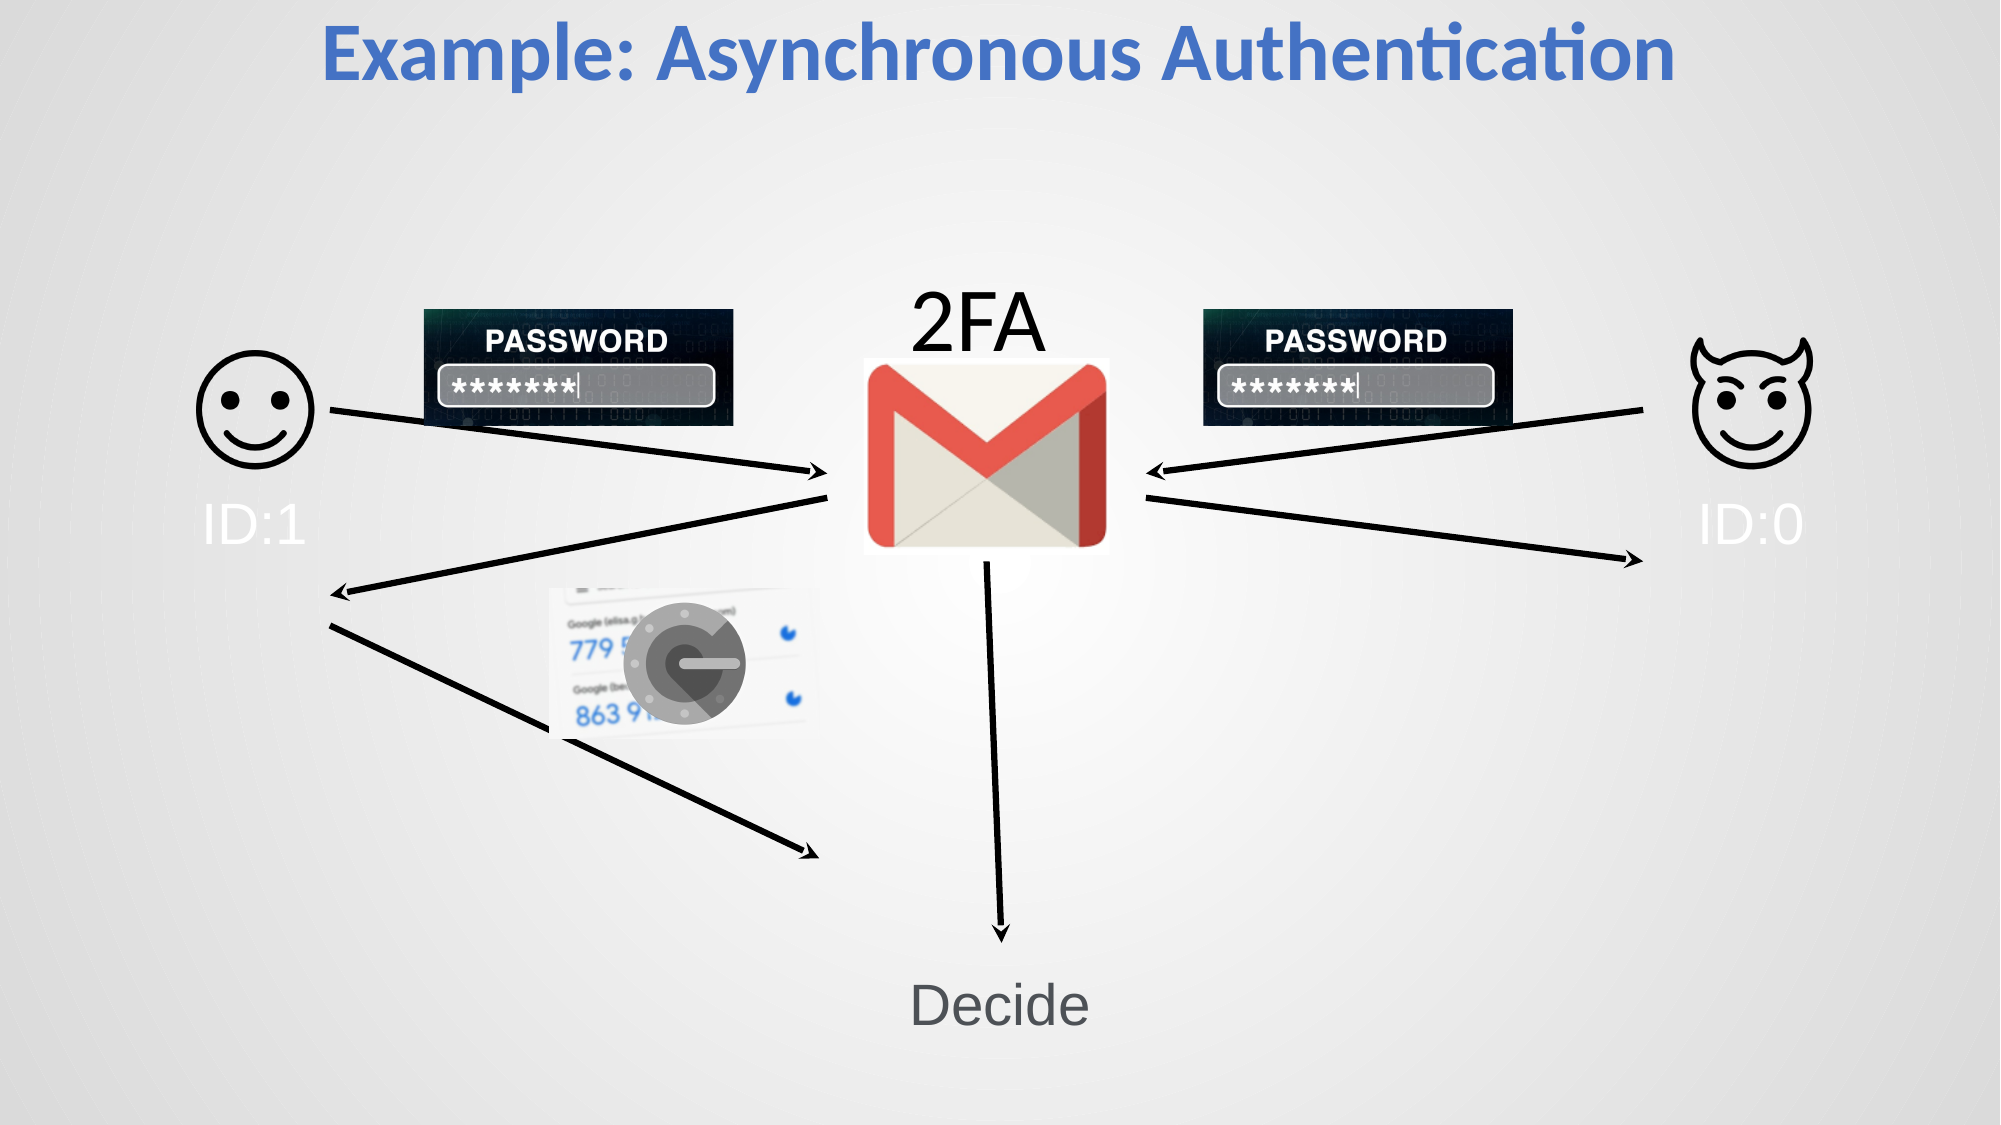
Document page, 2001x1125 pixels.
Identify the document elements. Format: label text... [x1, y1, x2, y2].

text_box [329, 497, 828, 596]
picture [423, 309, 734, 426]
text_box ID:1 [100, 478, 410, 565]
text_box ID:0 [1596, 478, 1906, 565]
text_box Decide [819, 959, 1181, 1075]
picture [1203, 309, 1513, 426]
picture [1676, 334, 1827, 485]
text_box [986, 561, 1002, 943]
picture [179, 334, 330, 485]
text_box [329, 409, 828, 474]
text_box 2FA [894, 252, 1079, 358]
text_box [1145, 409, 1644, 474]
title Example: Asynchronous Authentication [0, 0, 2000, 106]
picture [863, 358, 1110, 589]
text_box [1145, 497, 1644, 562]
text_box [329, 625, 820, 859]
picture [549, 588, 820, 739]
